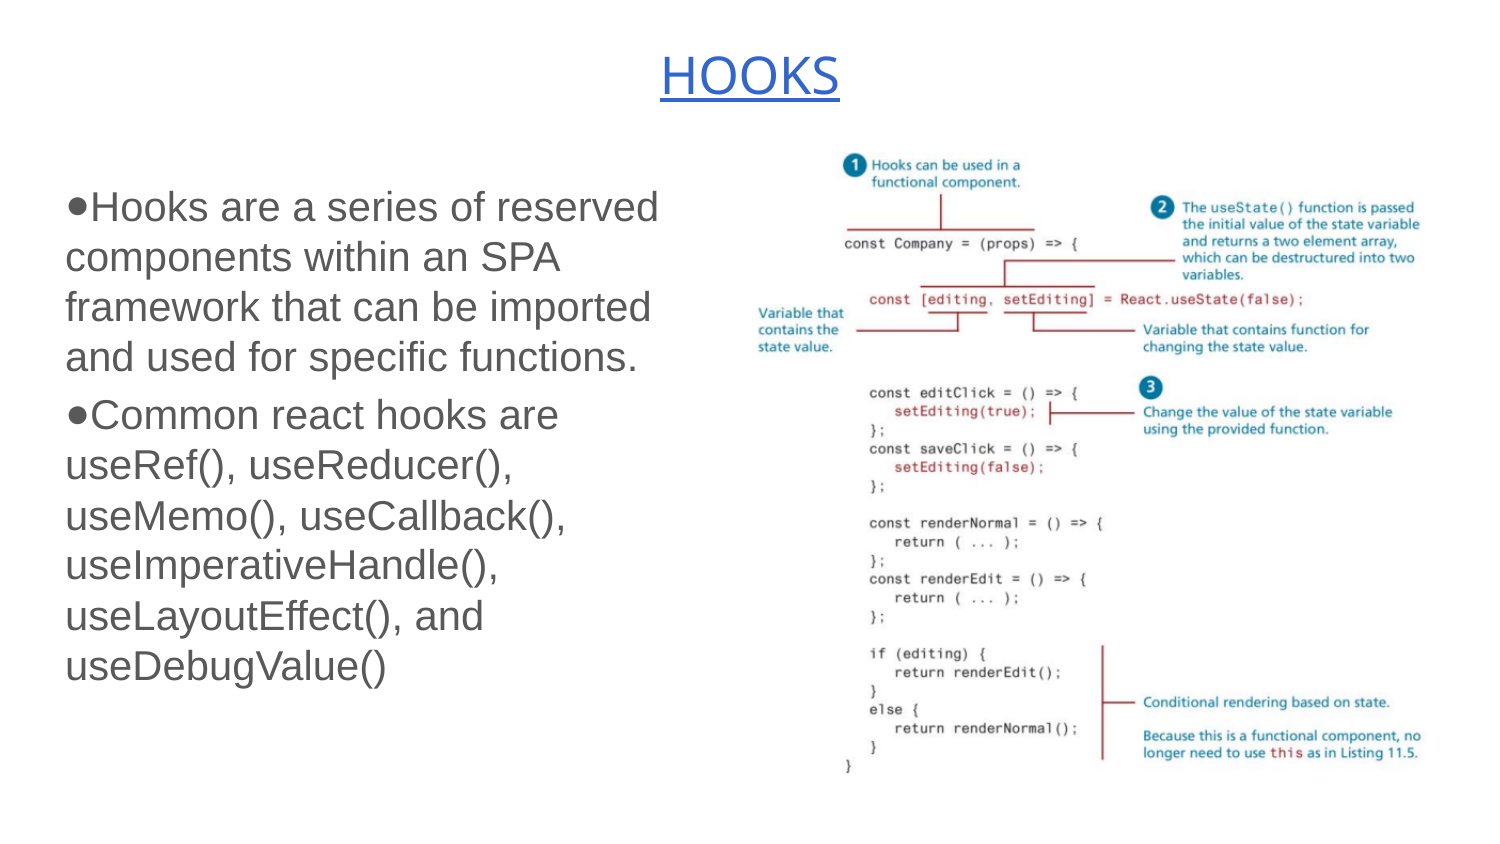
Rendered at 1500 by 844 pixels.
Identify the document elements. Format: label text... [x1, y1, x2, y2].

picture [749, 146, 1444, 787]
subtitle Hooks are a series of reserved components within an SPA framework that can be imported and used for specific functions. Common react hooks are useRef(), useReducer(), useMemo(), useCallback(), useImperativeHandle(), useLayoutEffect(), and useDebugValue() [50, 171, 700, 772]
title HOOKS [0, 37, 1500, 110]
